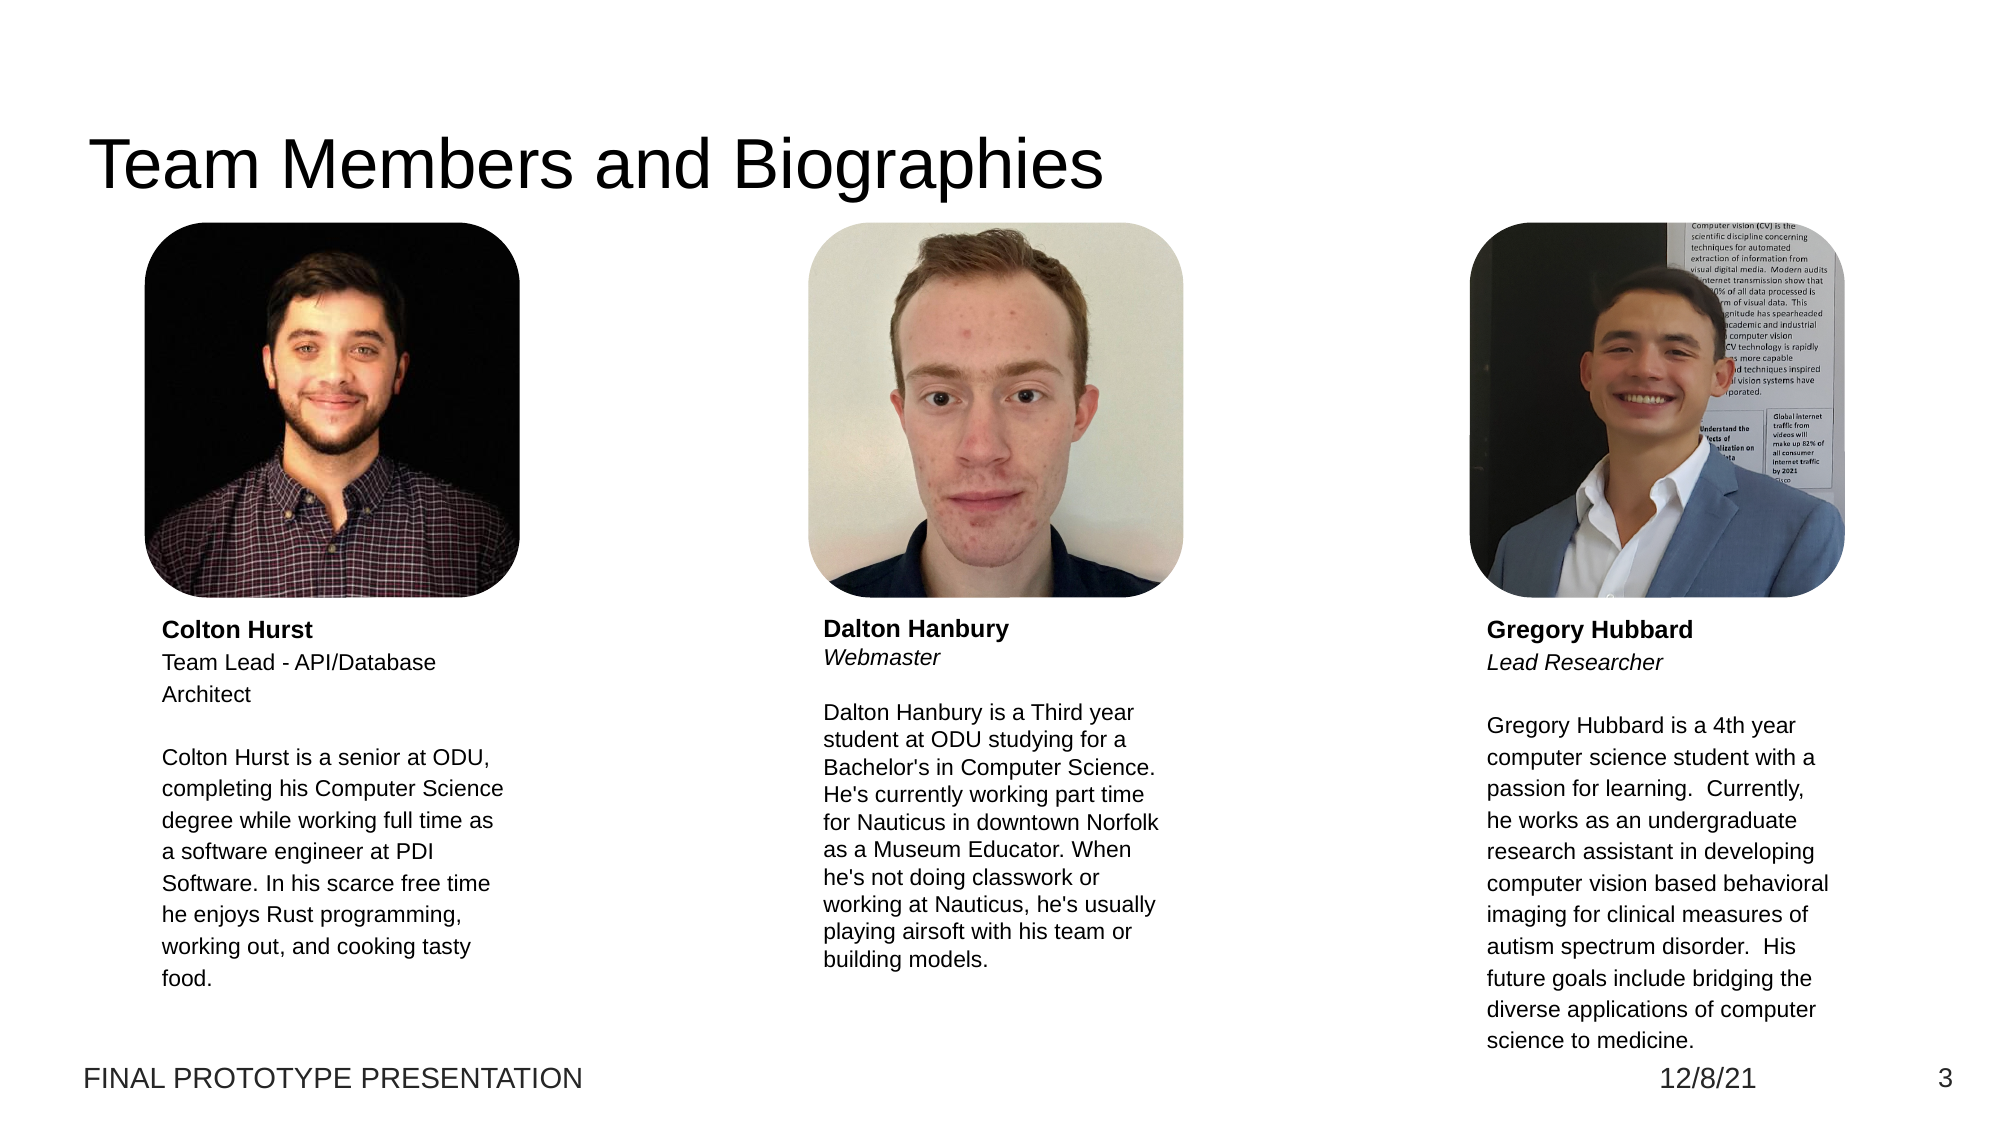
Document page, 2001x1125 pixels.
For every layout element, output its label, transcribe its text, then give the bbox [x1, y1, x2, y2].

slide_number ‹#› [1853, 1033, 1974, 1120]
picture [808, 222, 1184, 598]
text_box Dalton Hanbury Webmaster Dalton Hanbury is a Third year student at ODU studying for a Bachelor's in Computer Science. He's currently working part time for Nauticus in downtown Norfolk as a Museum Educator. When he's not doing classwork or working at Nauticus, he's usually playing airsoft with his team or building models. [808, 606, 1184, 987]
text_box Gregory Hubbard Lead Researcher Gregory Hubbard is a 4th year computer science student with a passion for learning. Currently, he works as an undergraduate research assistant in developing computer vision based behavioral imaging for clinical measures of autism spectrum disorder. His future goals include bridging the diverse applications of computer science to medicine. [1471, 605, 1847, 1069]
text_box Colton Hurst Team Lead - API/Database Architect Colton Hurst is a senior at ODU, completing his Computer Science degree while working full time as a software engineer at PDI Software. In his scarce free time he enjoys Rust programming, working out, and cooking tasty food. [146, 605, 522, 1006]
text_box 12/8/21 [1348, 1046, 1773, 1107]
text_box FINAL PROTOTYPE PRESENTATION [68, 1046, 1187, 1107]
picture [1469, 222, 1845, 598]
picture [144, 222, 520, 598]
title Team Members and Biographies [68, 97, 1932, 223]
